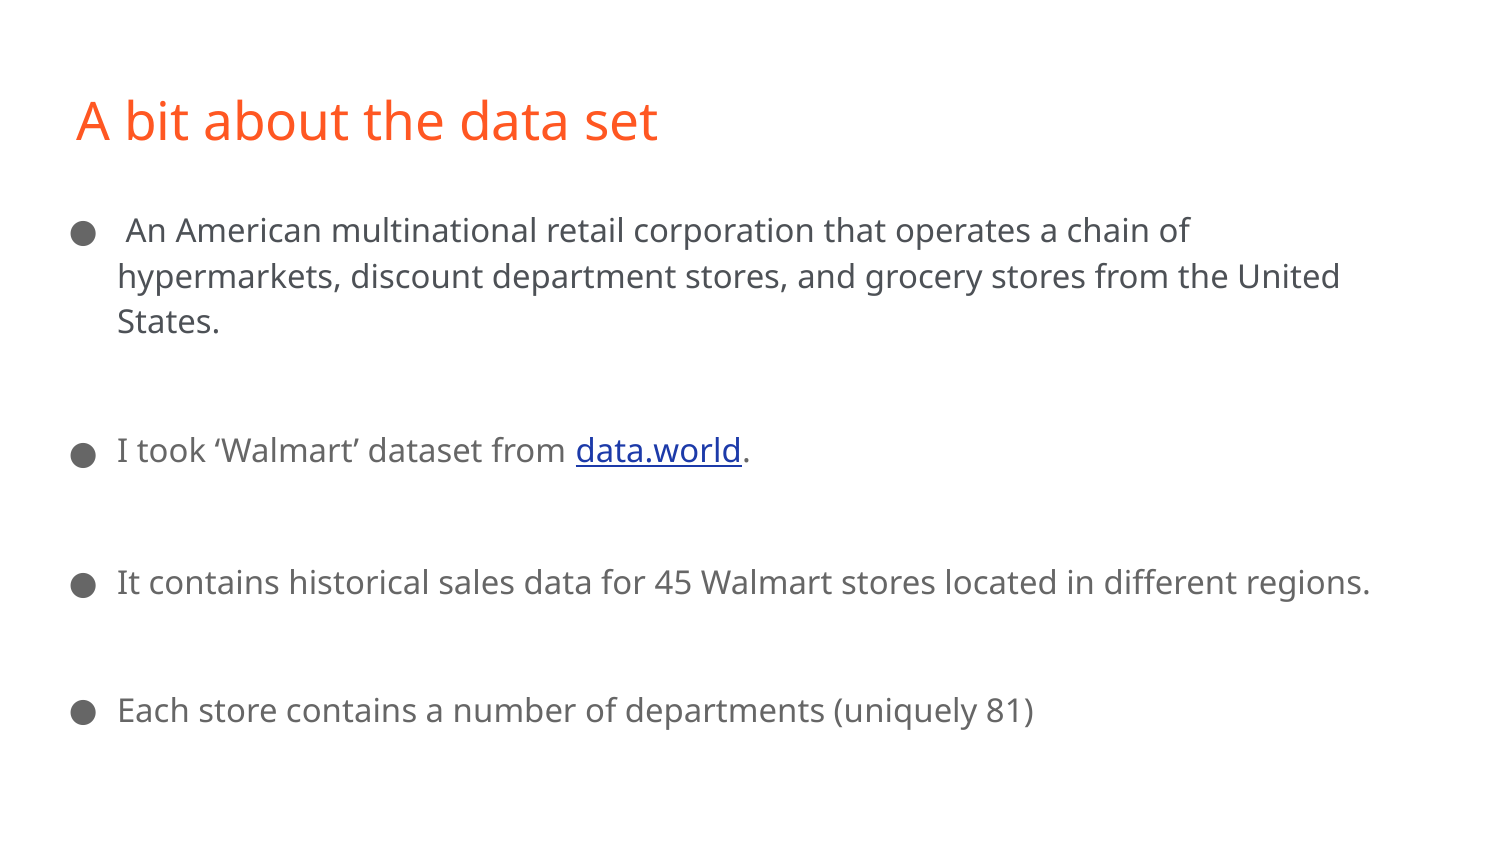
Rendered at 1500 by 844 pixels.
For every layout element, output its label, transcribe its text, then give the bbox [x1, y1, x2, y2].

list An American multinational retail corporation that operates a chain of hypermarkets, discount department stores, and grocery stores from the United States. I took ‘Walmart’ dataset from data.world. It contains historical sales data for 45 Walmart stores located in different regions. Each store contains a number of departments (uniquely 81) [51, 189, 1409, 750]
title A bit about the data set [76, 71, 1475, 166]
